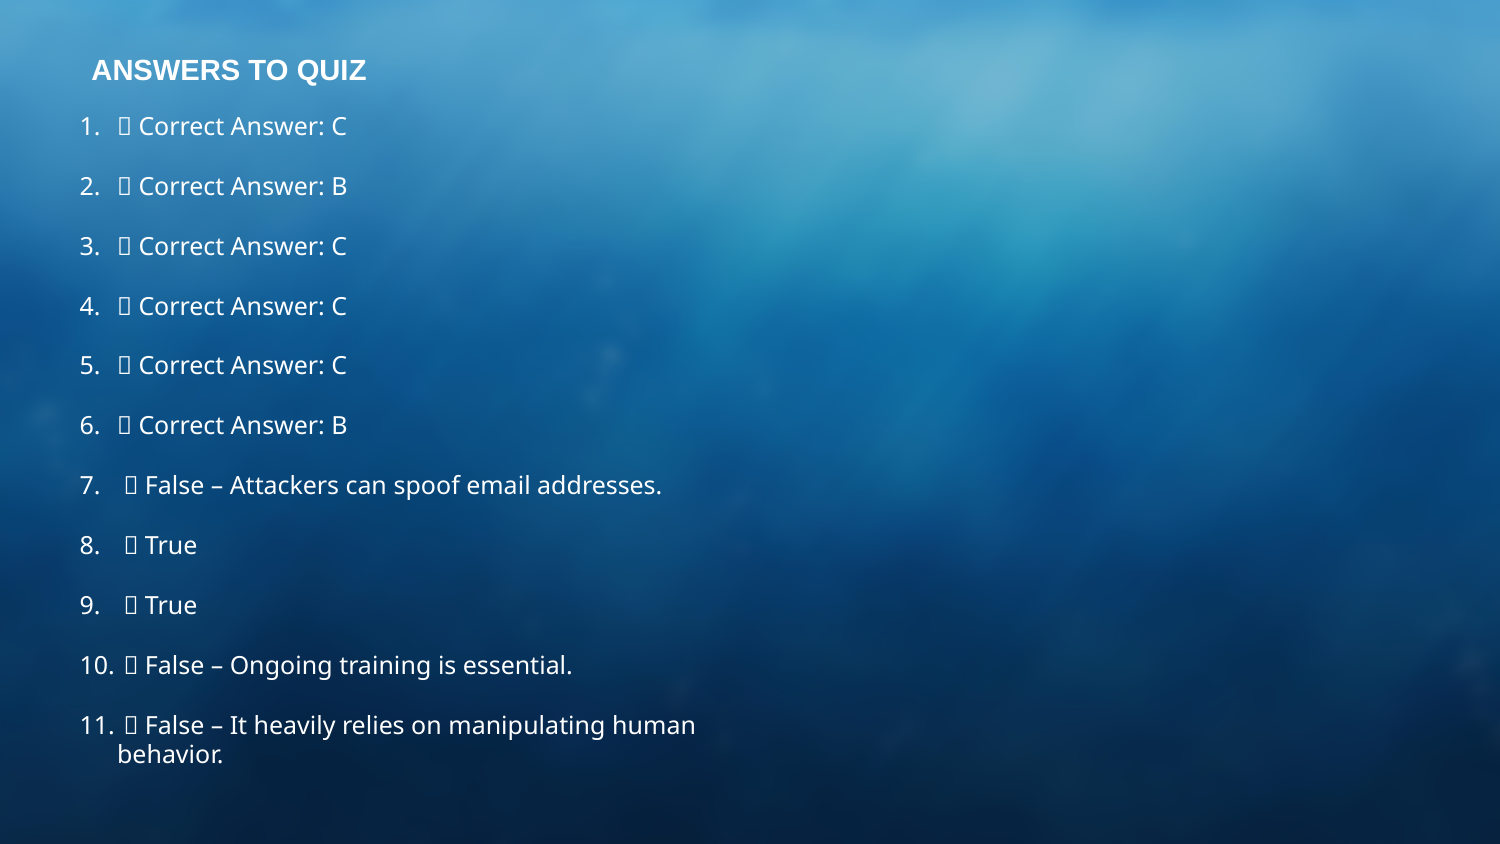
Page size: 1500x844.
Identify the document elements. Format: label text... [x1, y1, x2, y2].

text_box Answers to quiz [76, 43, 382, 94]
text_box ✅ Correct Answer: C ✅ Correct Answer: B ✅ Correct Answer: C ✅ Correct Answer: C ✅ Correct Answer: C ✅ Correct Answer: B ❌ False – Attackers can spoof email addresses. ✅ True ✅ True ❌ False – Ongoing training is essential. ❌ False – It heavily relies on manipulating human behavior. [64, 102, 815, 844]
picture [0, 0, 1500, 844]
